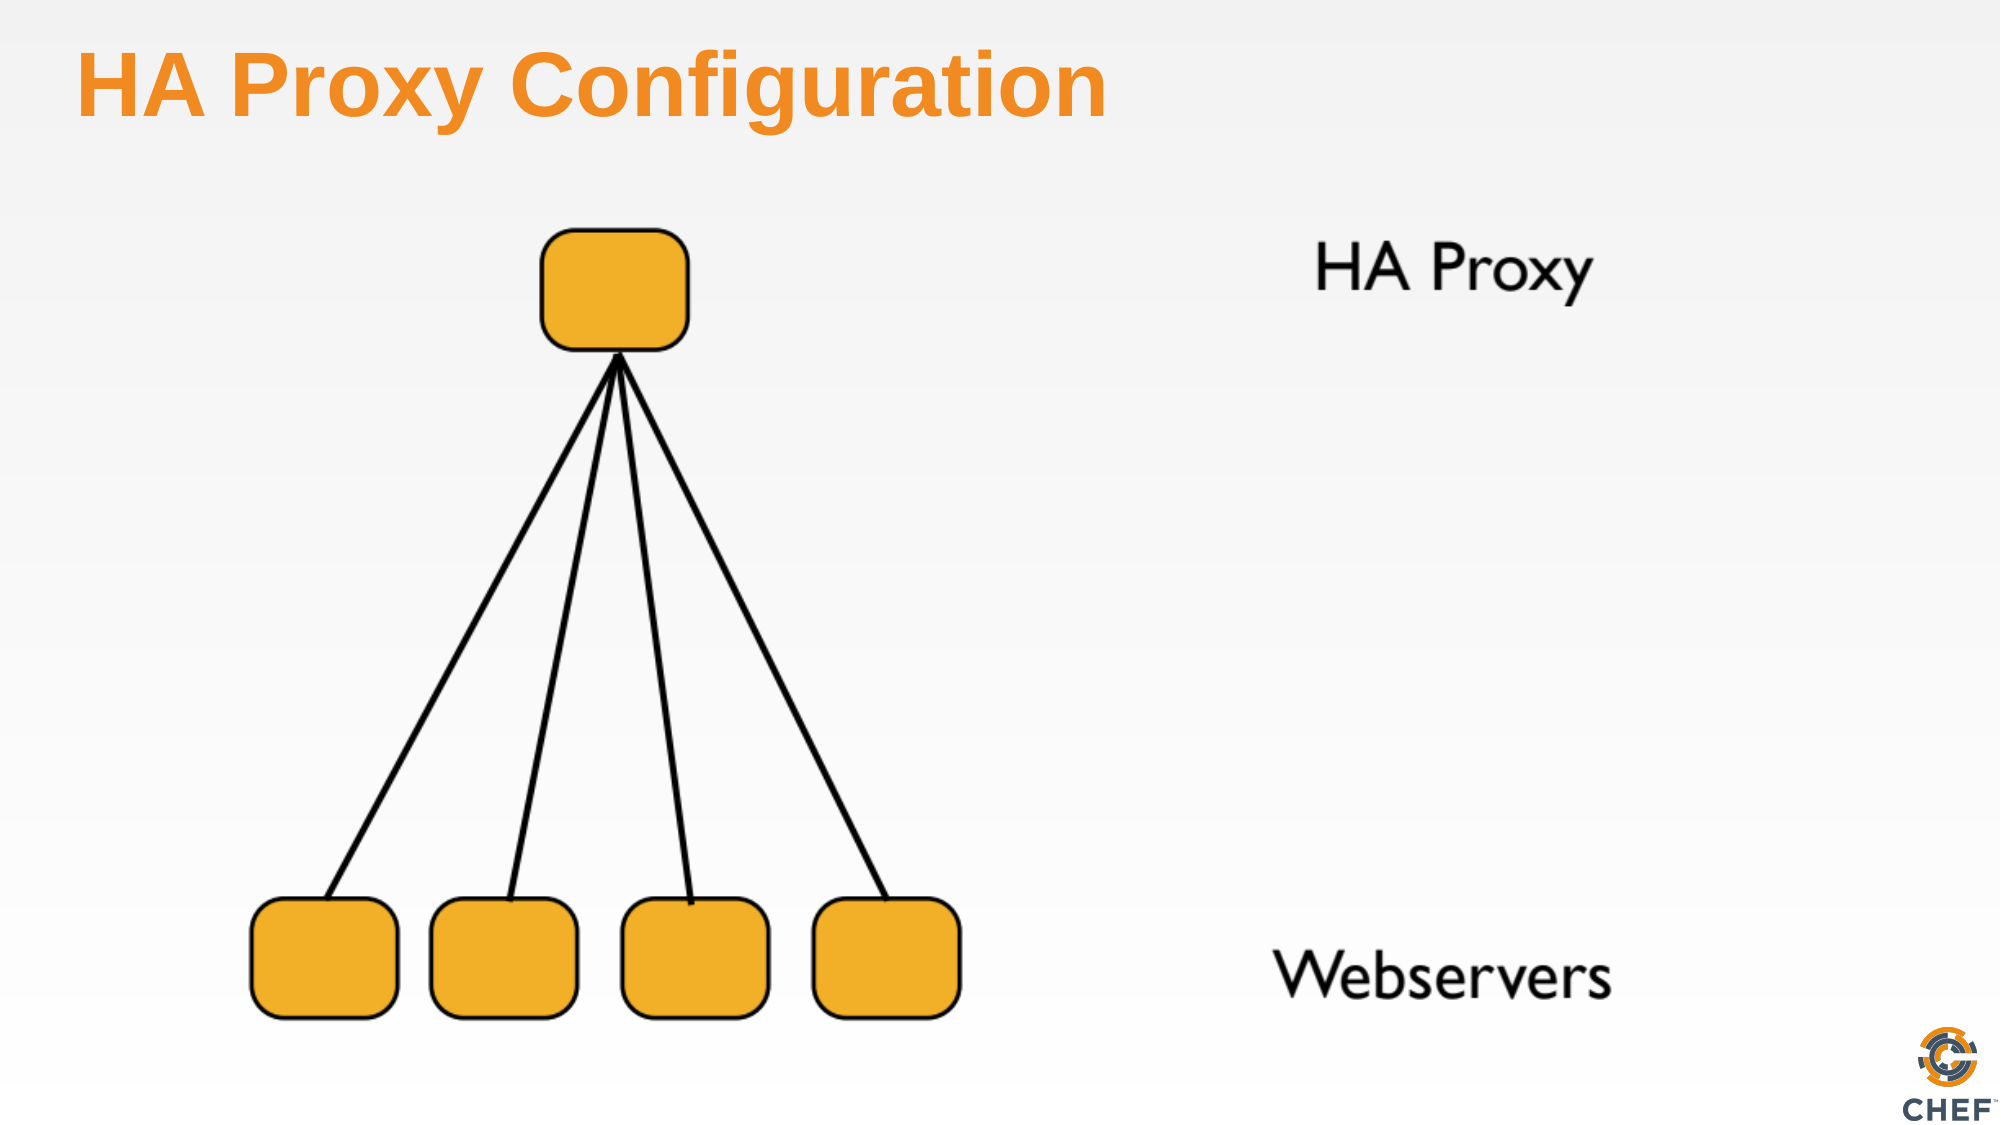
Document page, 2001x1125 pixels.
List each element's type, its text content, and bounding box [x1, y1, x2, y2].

title HA Proxy Configuration [75, 37, 1913, 140]
picture [74, 187, 1998, 1121]
